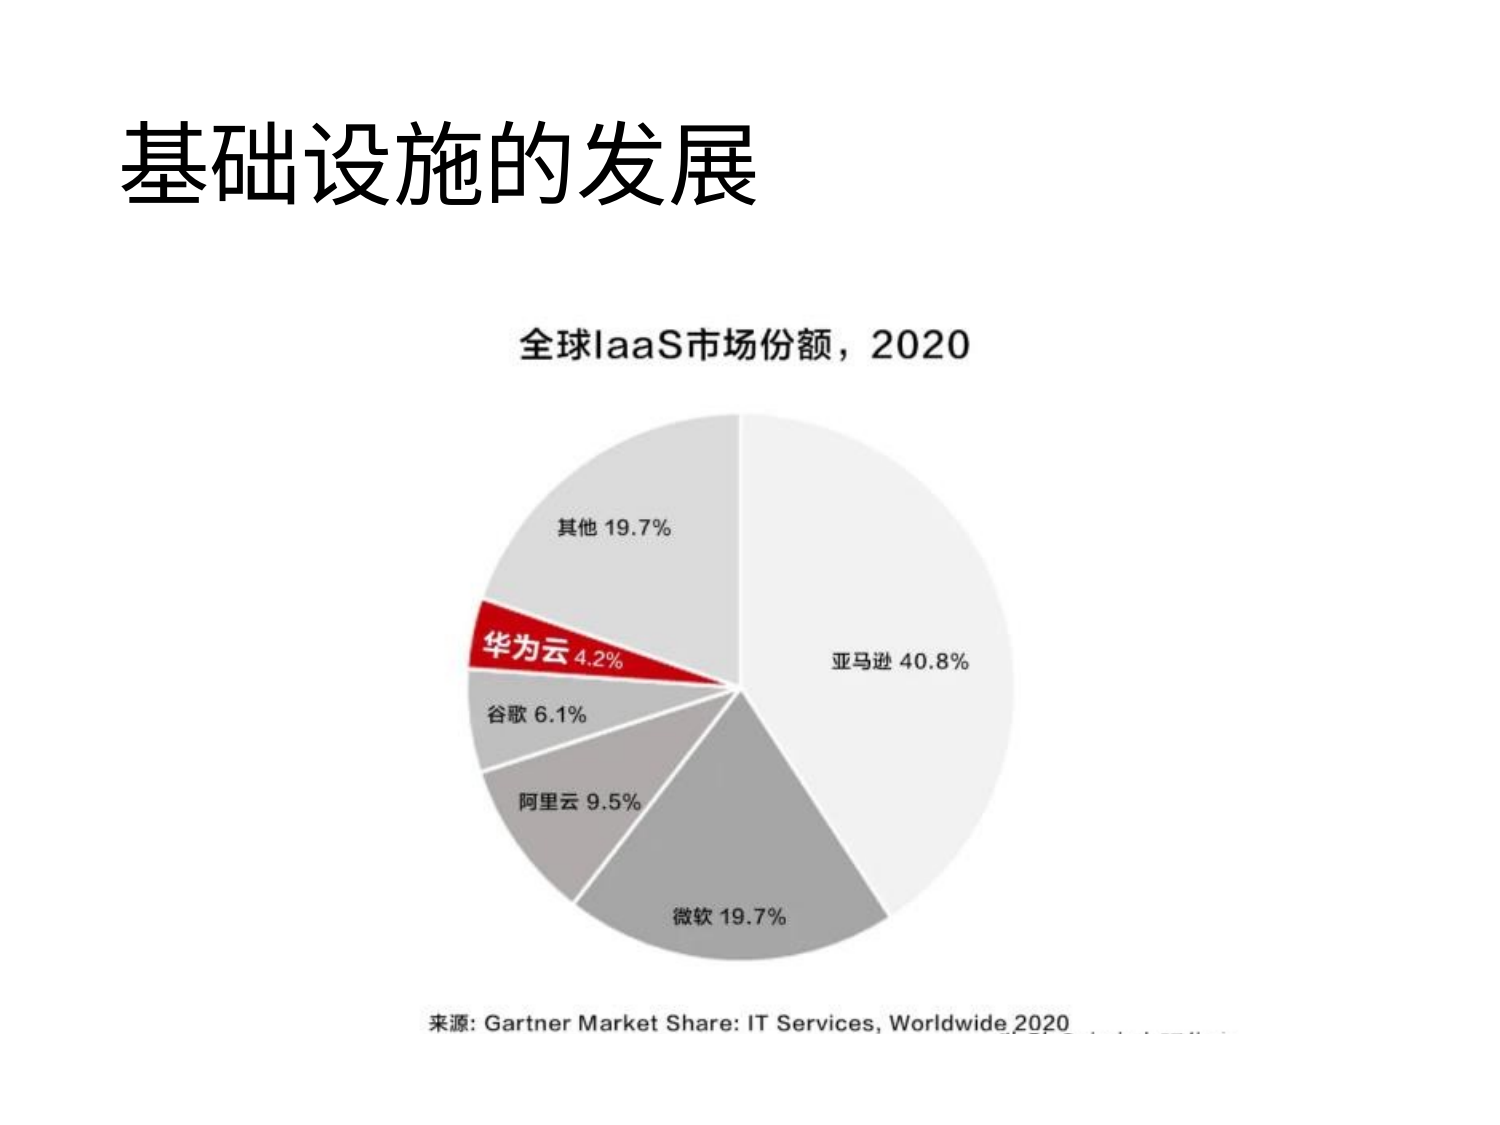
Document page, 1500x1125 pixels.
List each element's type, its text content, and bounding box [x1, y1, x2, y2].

title 基础设施的发展 [103, 59, 1397, 278]
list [241, 277, 1259, 1035]
